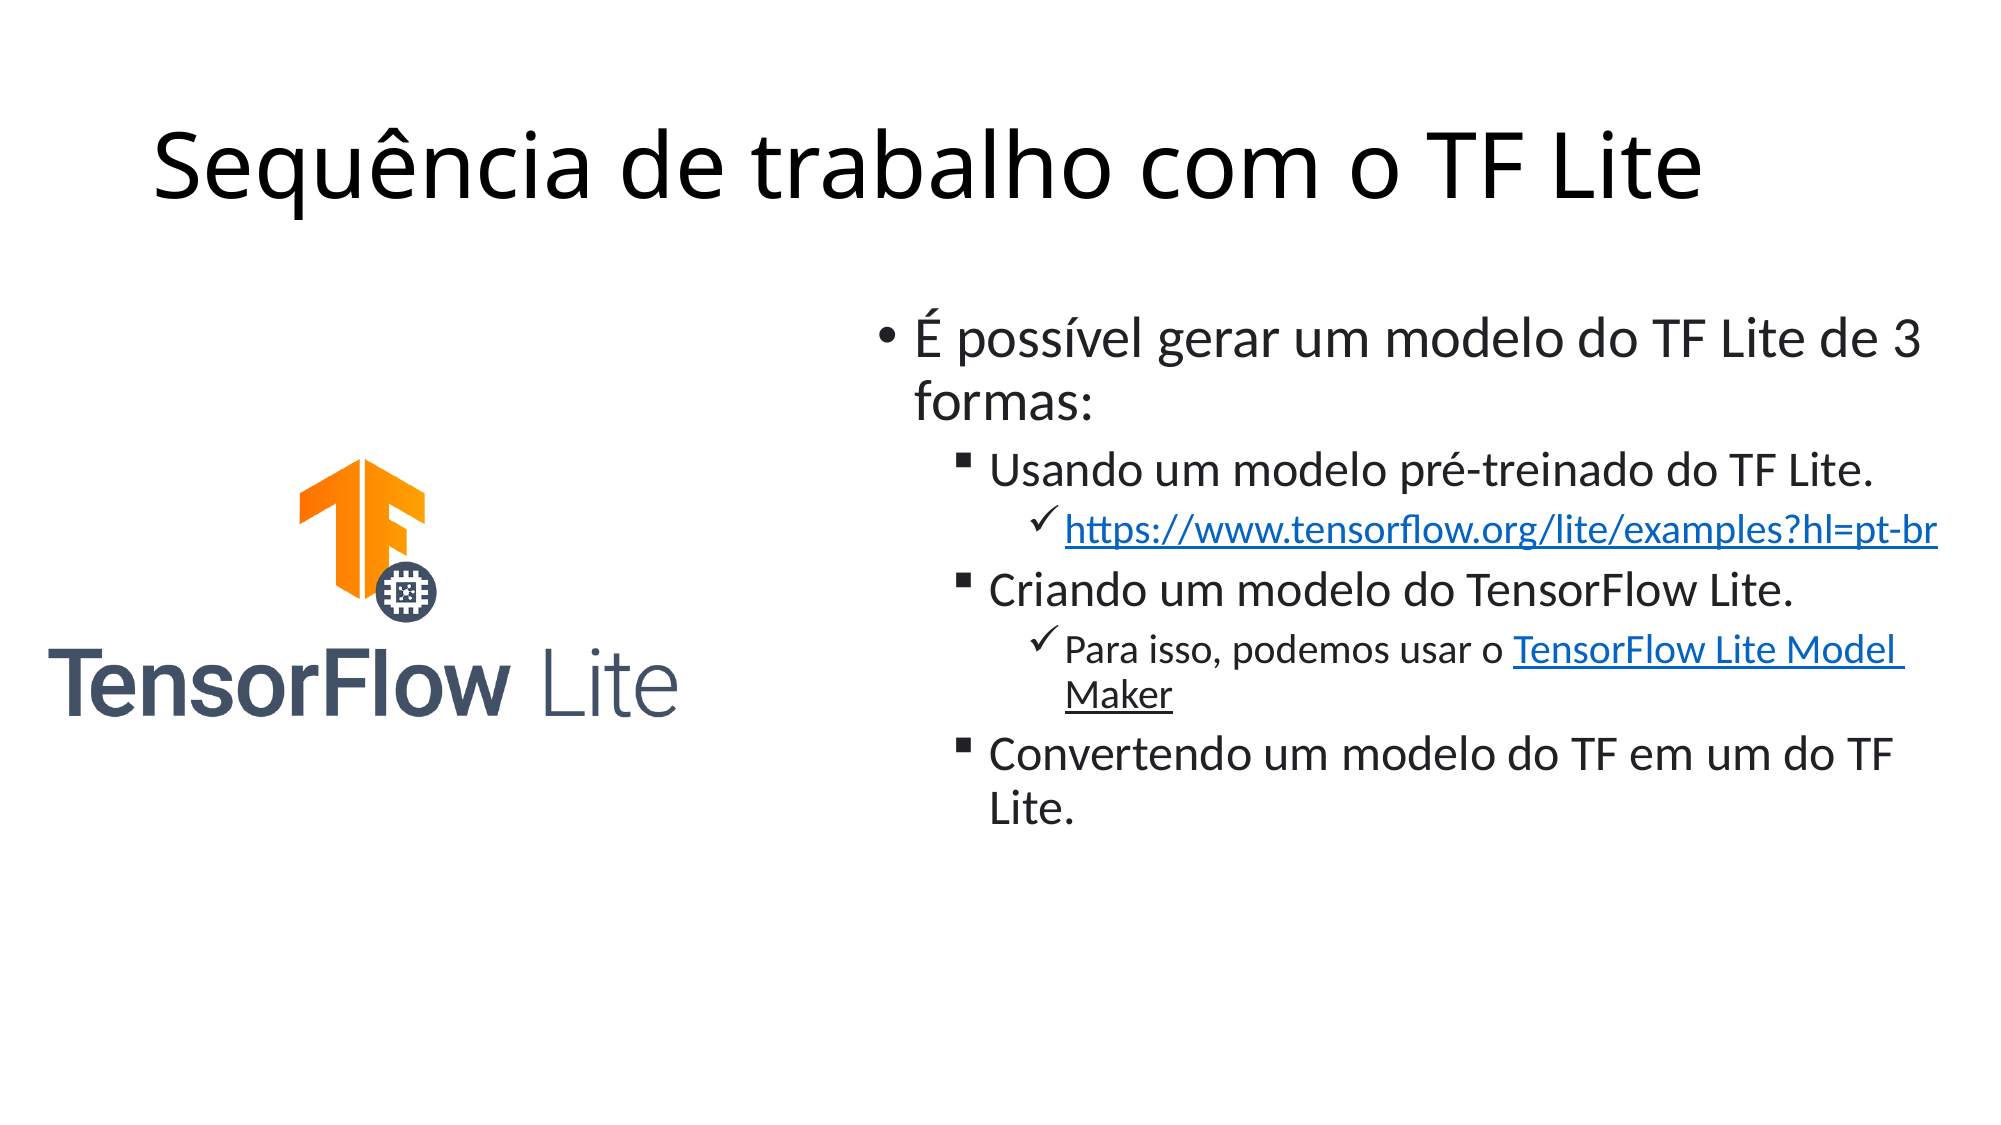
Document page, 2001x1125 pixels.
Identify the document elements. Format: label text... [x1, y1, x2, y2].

list É possível gerar um modelo do TF Lite de 3 formas: Usando um modelo pré-treinado do TF Lite. https://www.tensorflow.org/lite/examples?hl=pt-br Criando um modelo do TensorFlow Lite. Para isso, podemos usar o TensorFlow Lite Model Maker Convertendo um modelo do TF em um do TF Lite. [862, 299, 1958, 1125]
picture [42, 451, 681, 803]
title Sequência de trabalho com o TF Lite [137, 59, 1863, 278]
